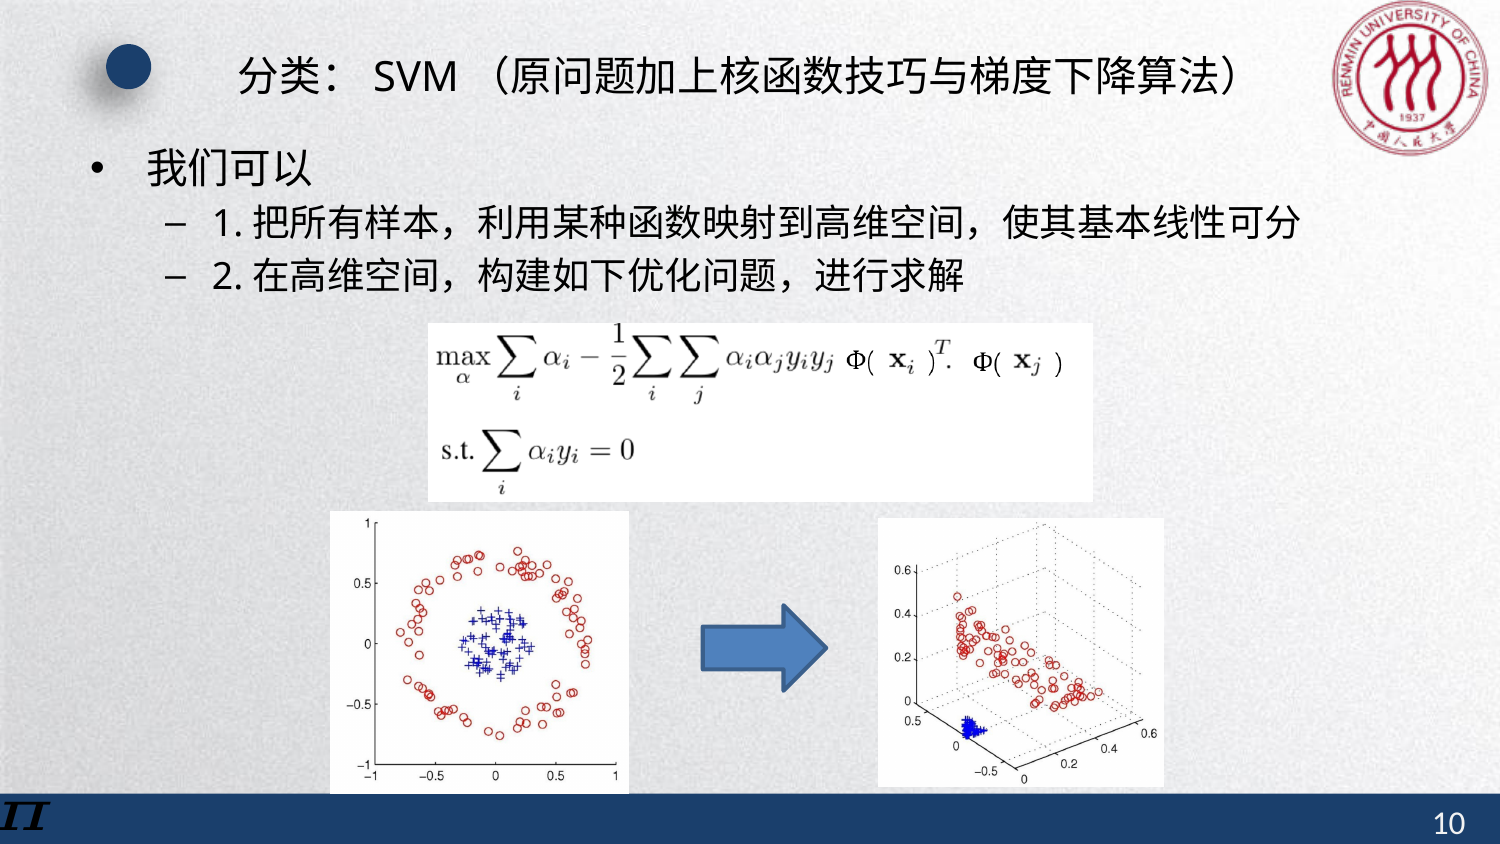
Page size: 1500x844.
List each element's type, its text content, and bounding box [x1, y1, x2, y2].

text_box [700, 603, 829, 693]
title 分类：SVM（原问题加上核函数技巧与梯度下降算法） [75, 33, 1425, 116]
picture [0, 0, 1500, 794]
